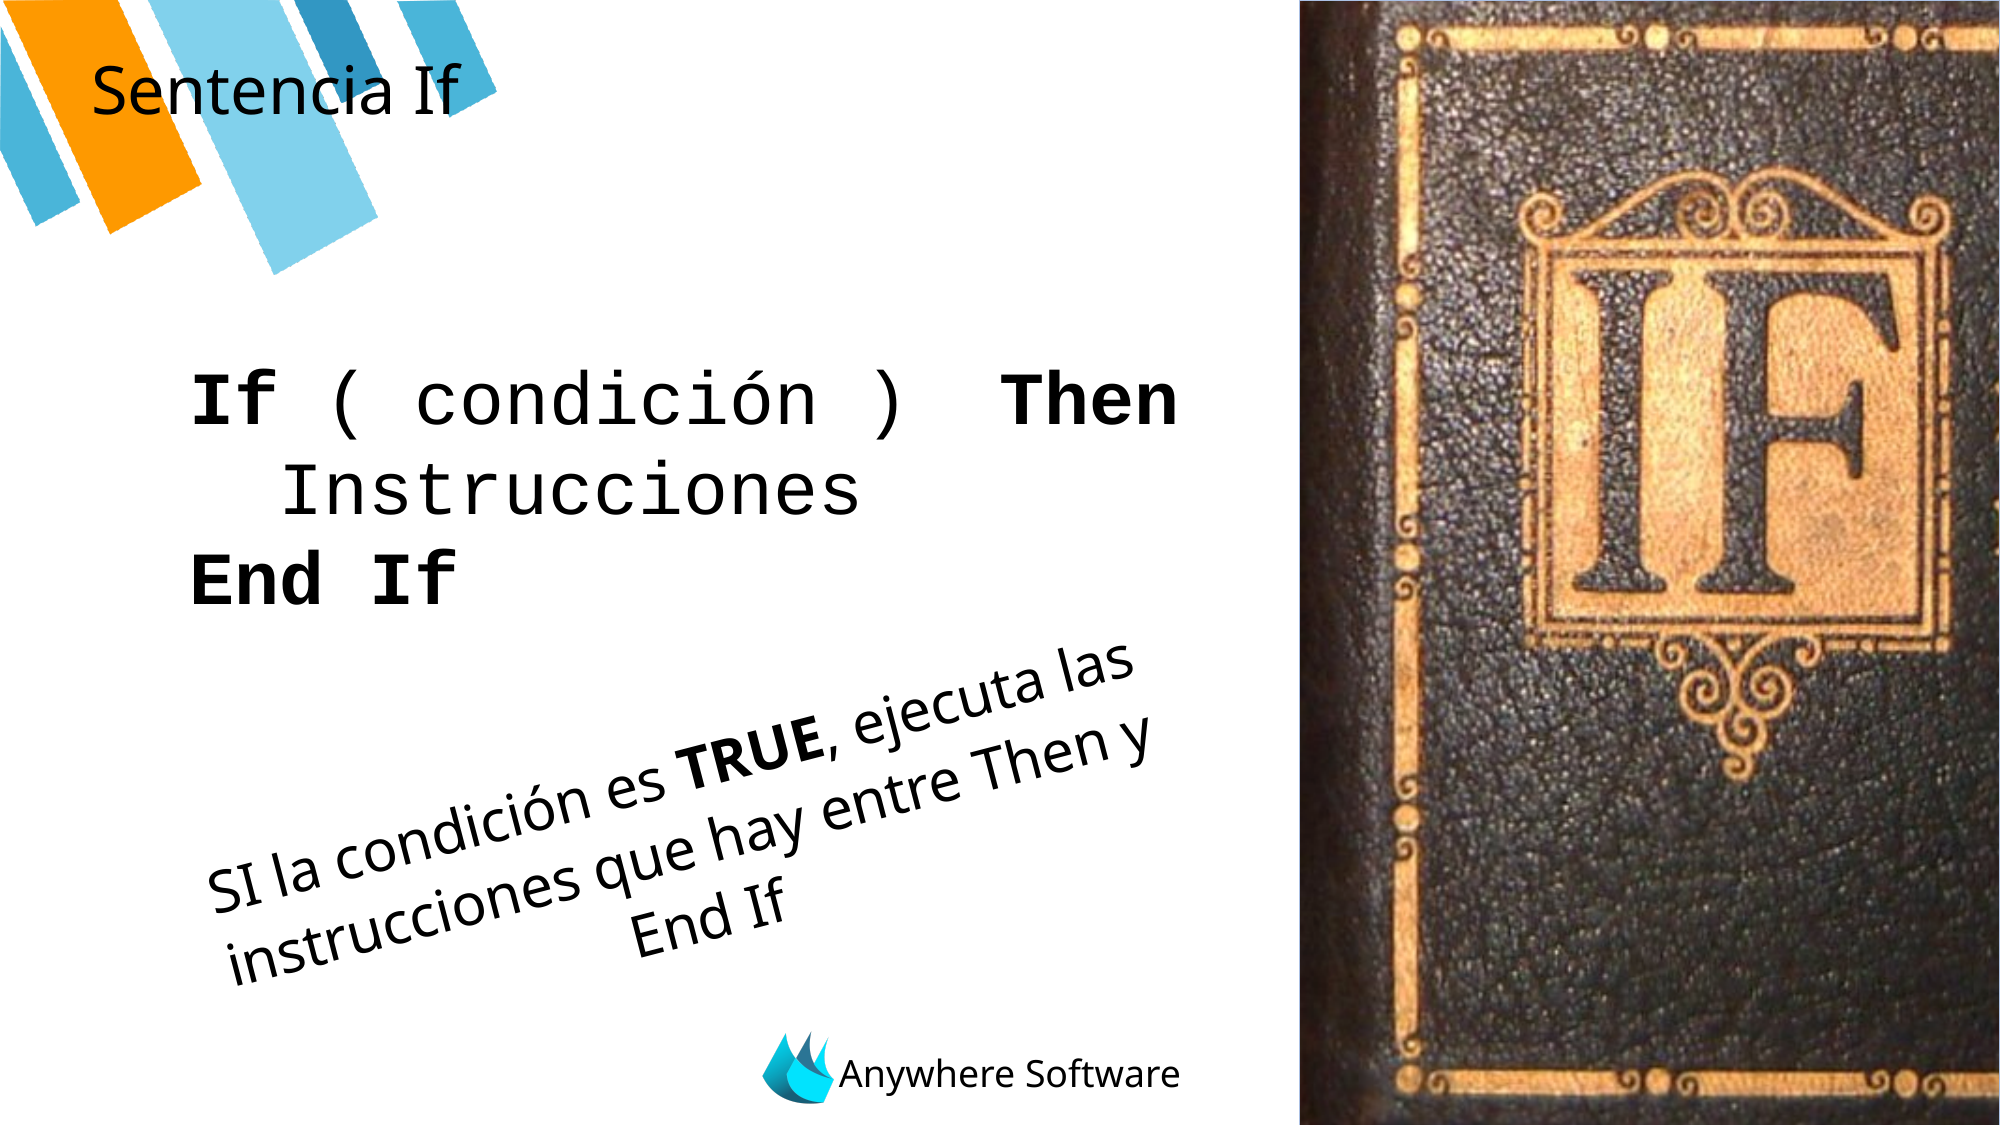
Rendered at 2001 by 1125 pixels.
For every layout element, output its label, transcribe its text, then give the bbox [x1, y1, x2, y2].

text_box If ( condición ) Then Instrucciones End If [174, 341, 1299, 627]
text_box SI la condición es TRUE, ejecuta las instrucciones que hay entre Then y End If [173, 599, 1203, 1085]
title Sentencia If [75, 22, 1299, 165]
picture [0, 0, 2000, 1125]
